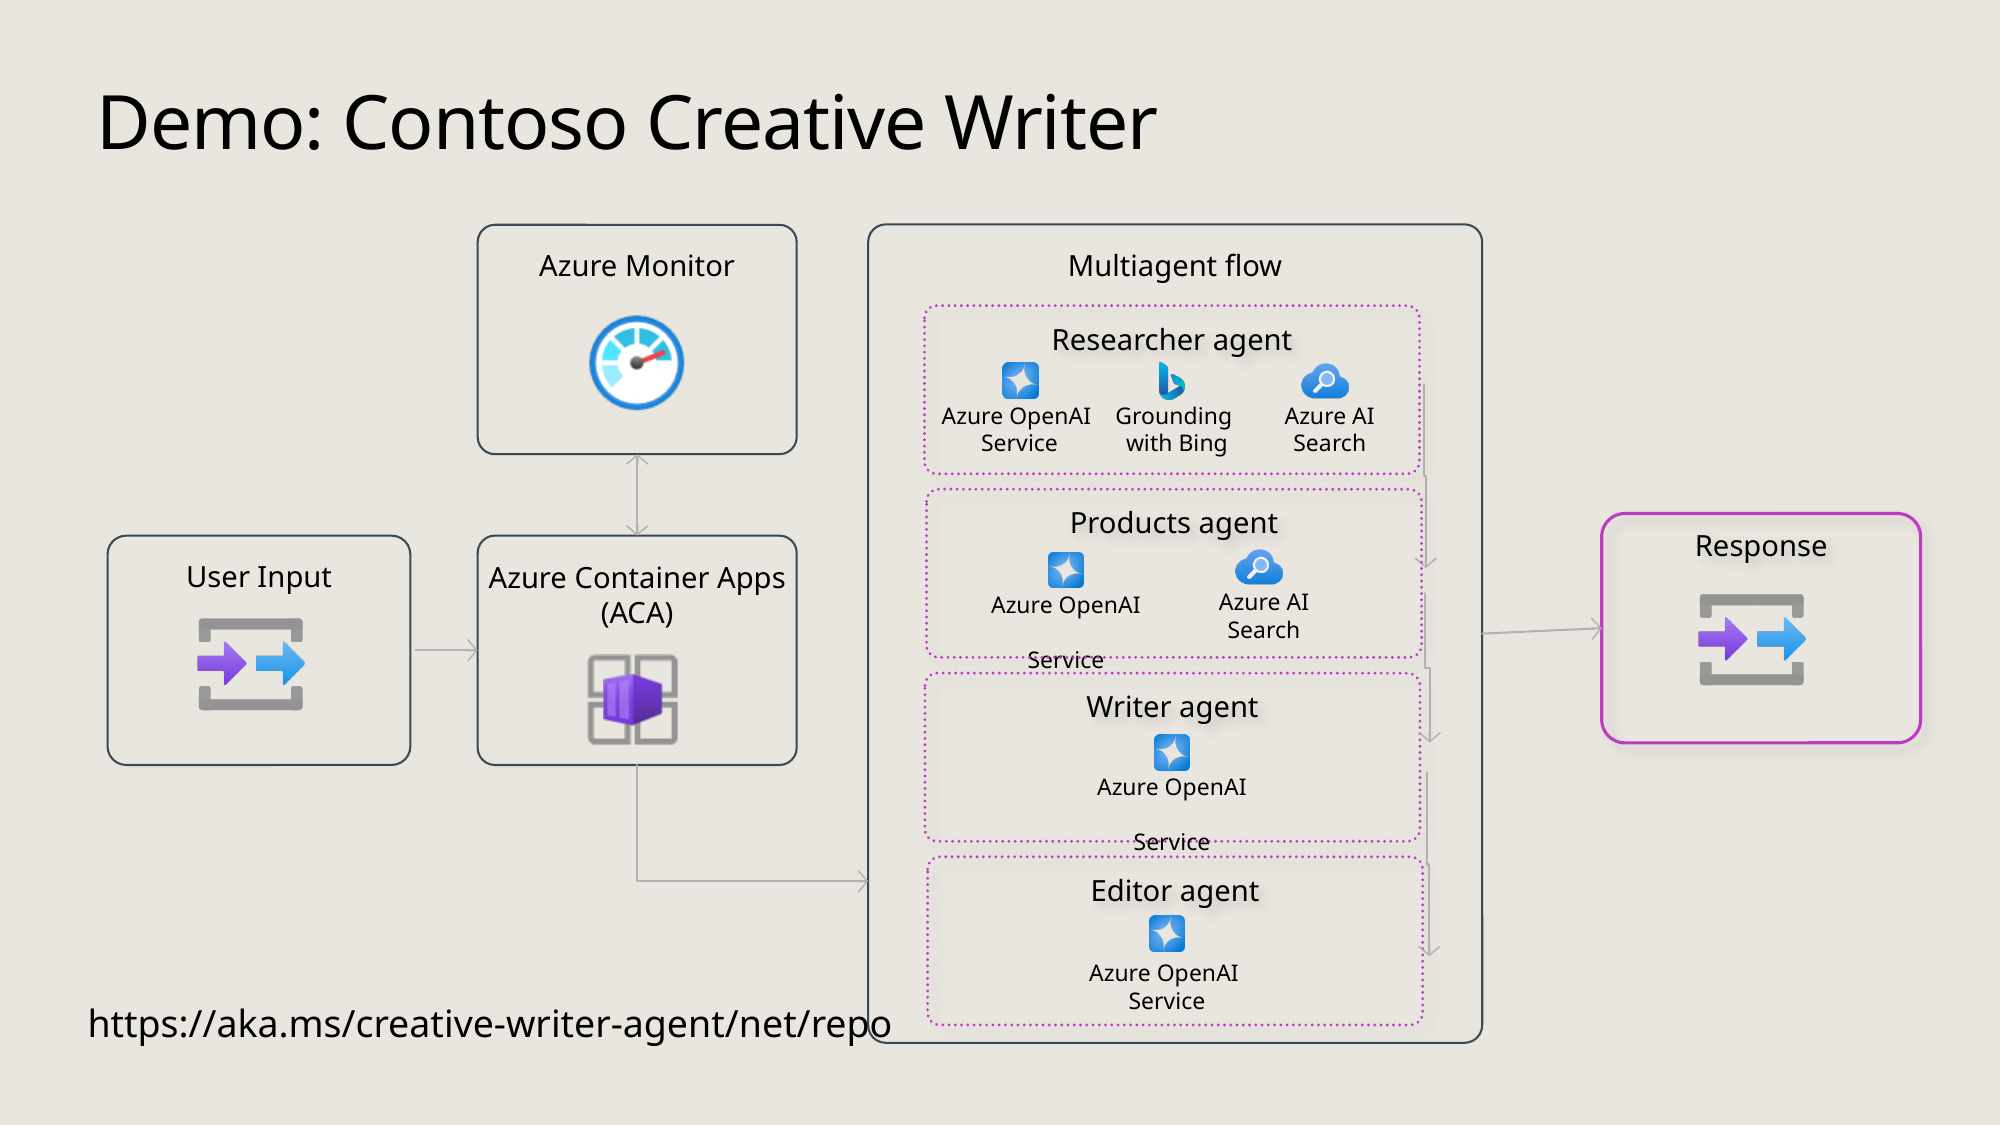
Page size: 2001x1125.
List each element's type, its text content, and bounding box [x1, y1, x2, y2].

text_box https://aka.ms/creative-writer-agent/net/repo [72, 992, 1039, 1059]
title Demo: Contoso Creative Writer [96, 75, 1904, 166]
picture [584, 652, 680, 747]
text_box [107, 224, 1921, 1044]
